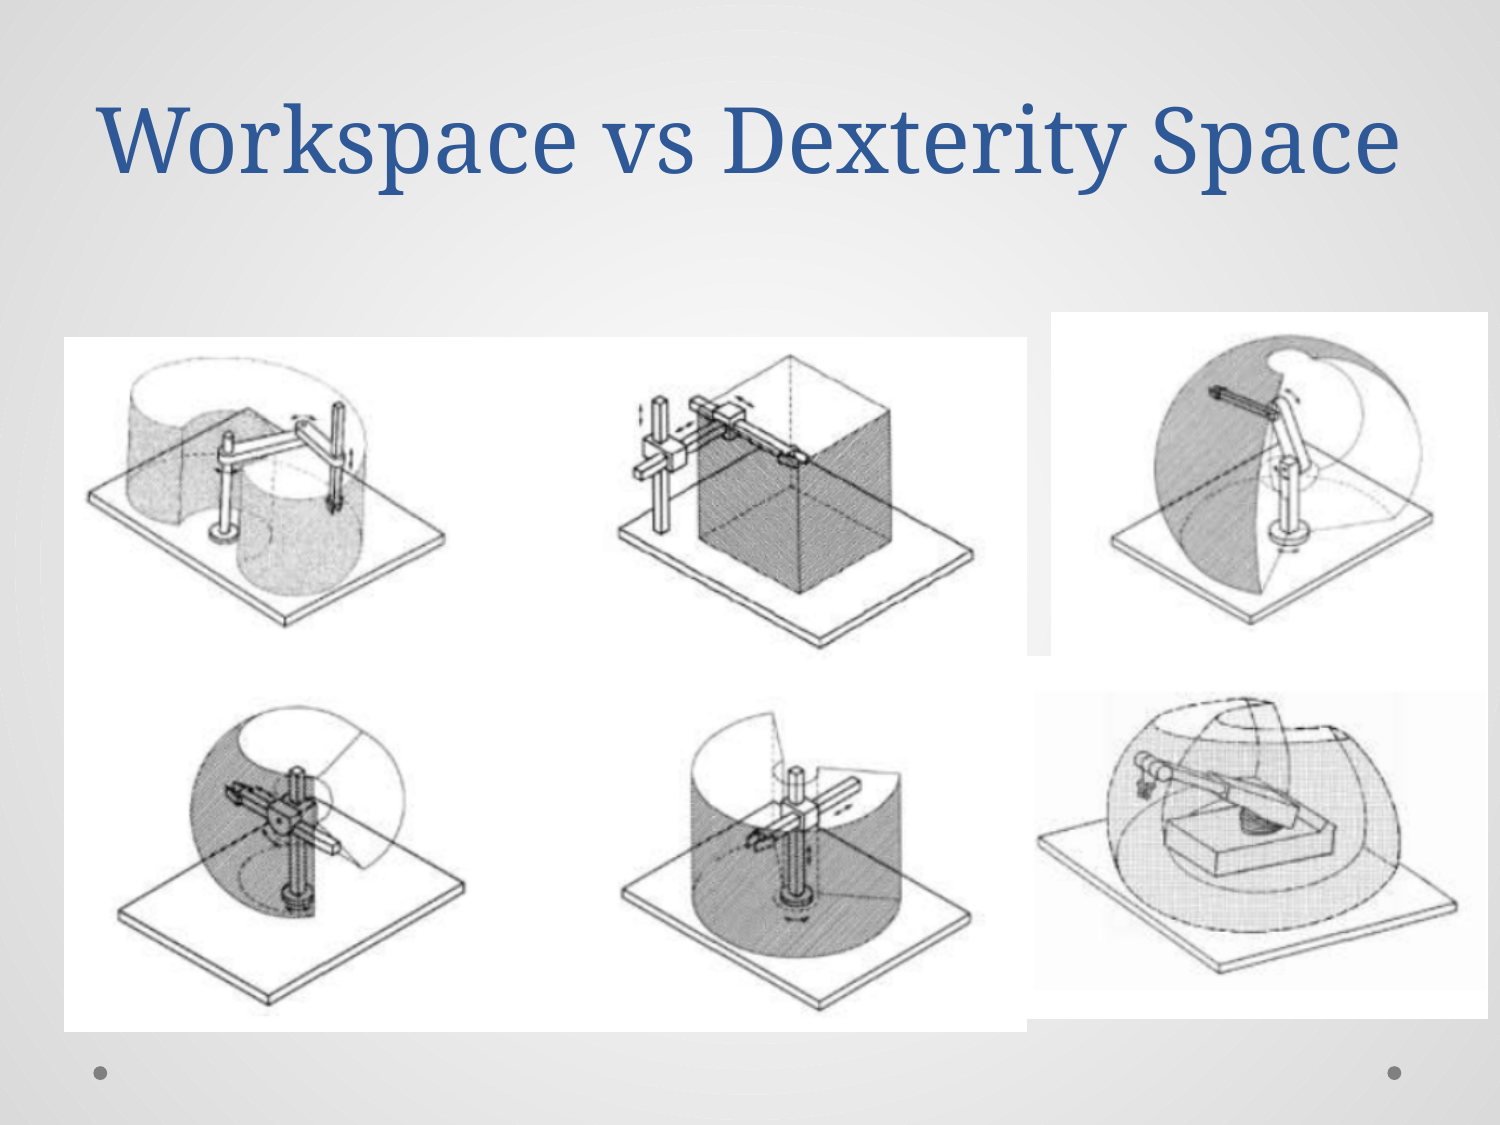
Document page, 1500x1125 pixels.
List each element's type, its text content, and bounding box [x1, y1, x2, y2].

title Workspace vs Dexterity Space [75, 0, 1425, 263]
picture [63, 312, 1488, 1032]
